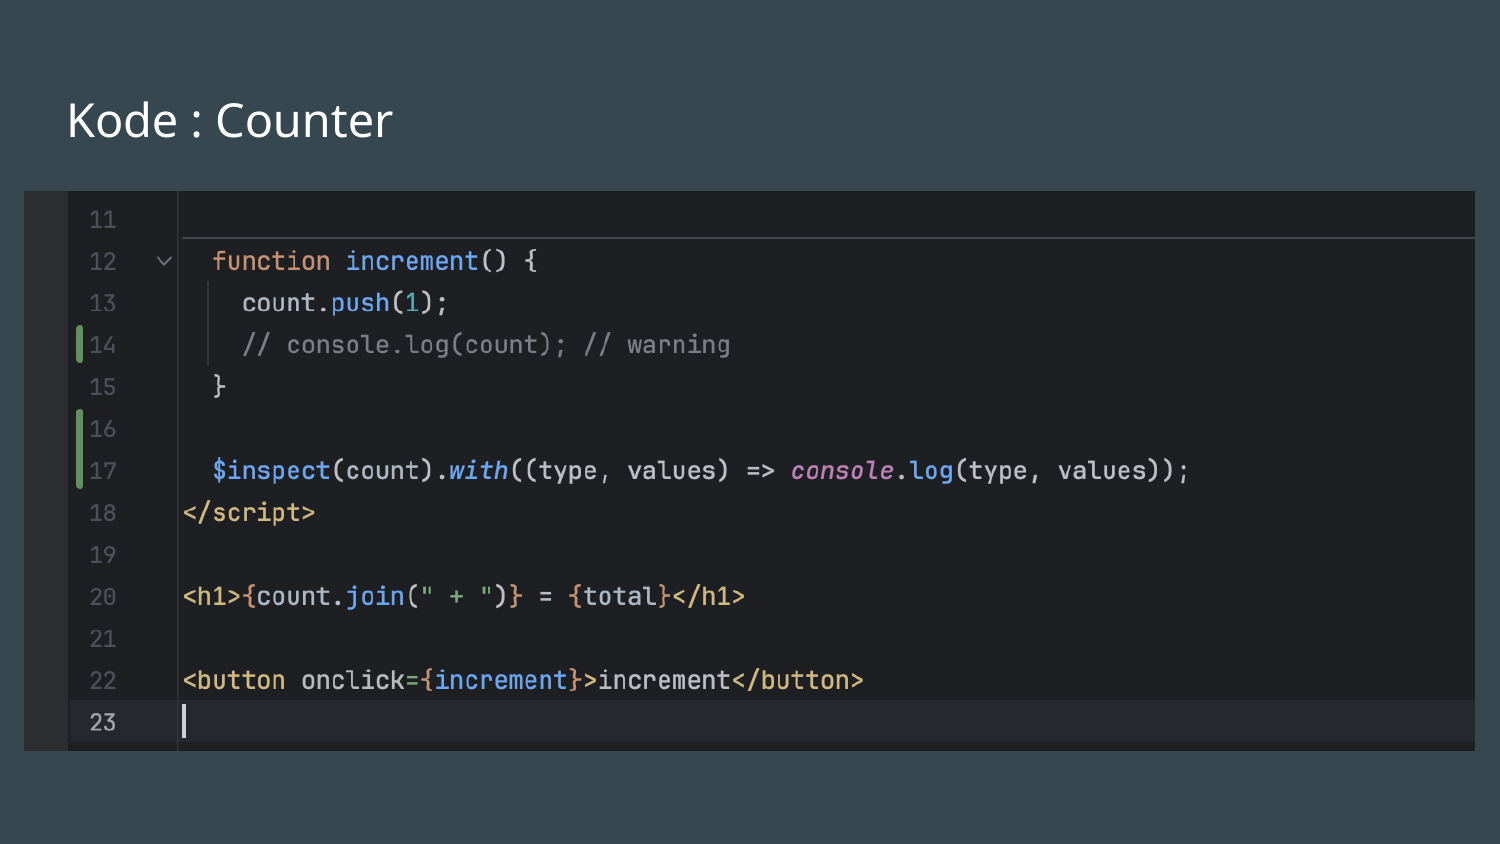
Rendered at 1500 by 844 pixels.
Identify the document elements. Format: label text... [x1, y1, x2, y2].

title Kode : Counter [51, 72, 1449, 167]
picture [24, 191, 1476, 751]
